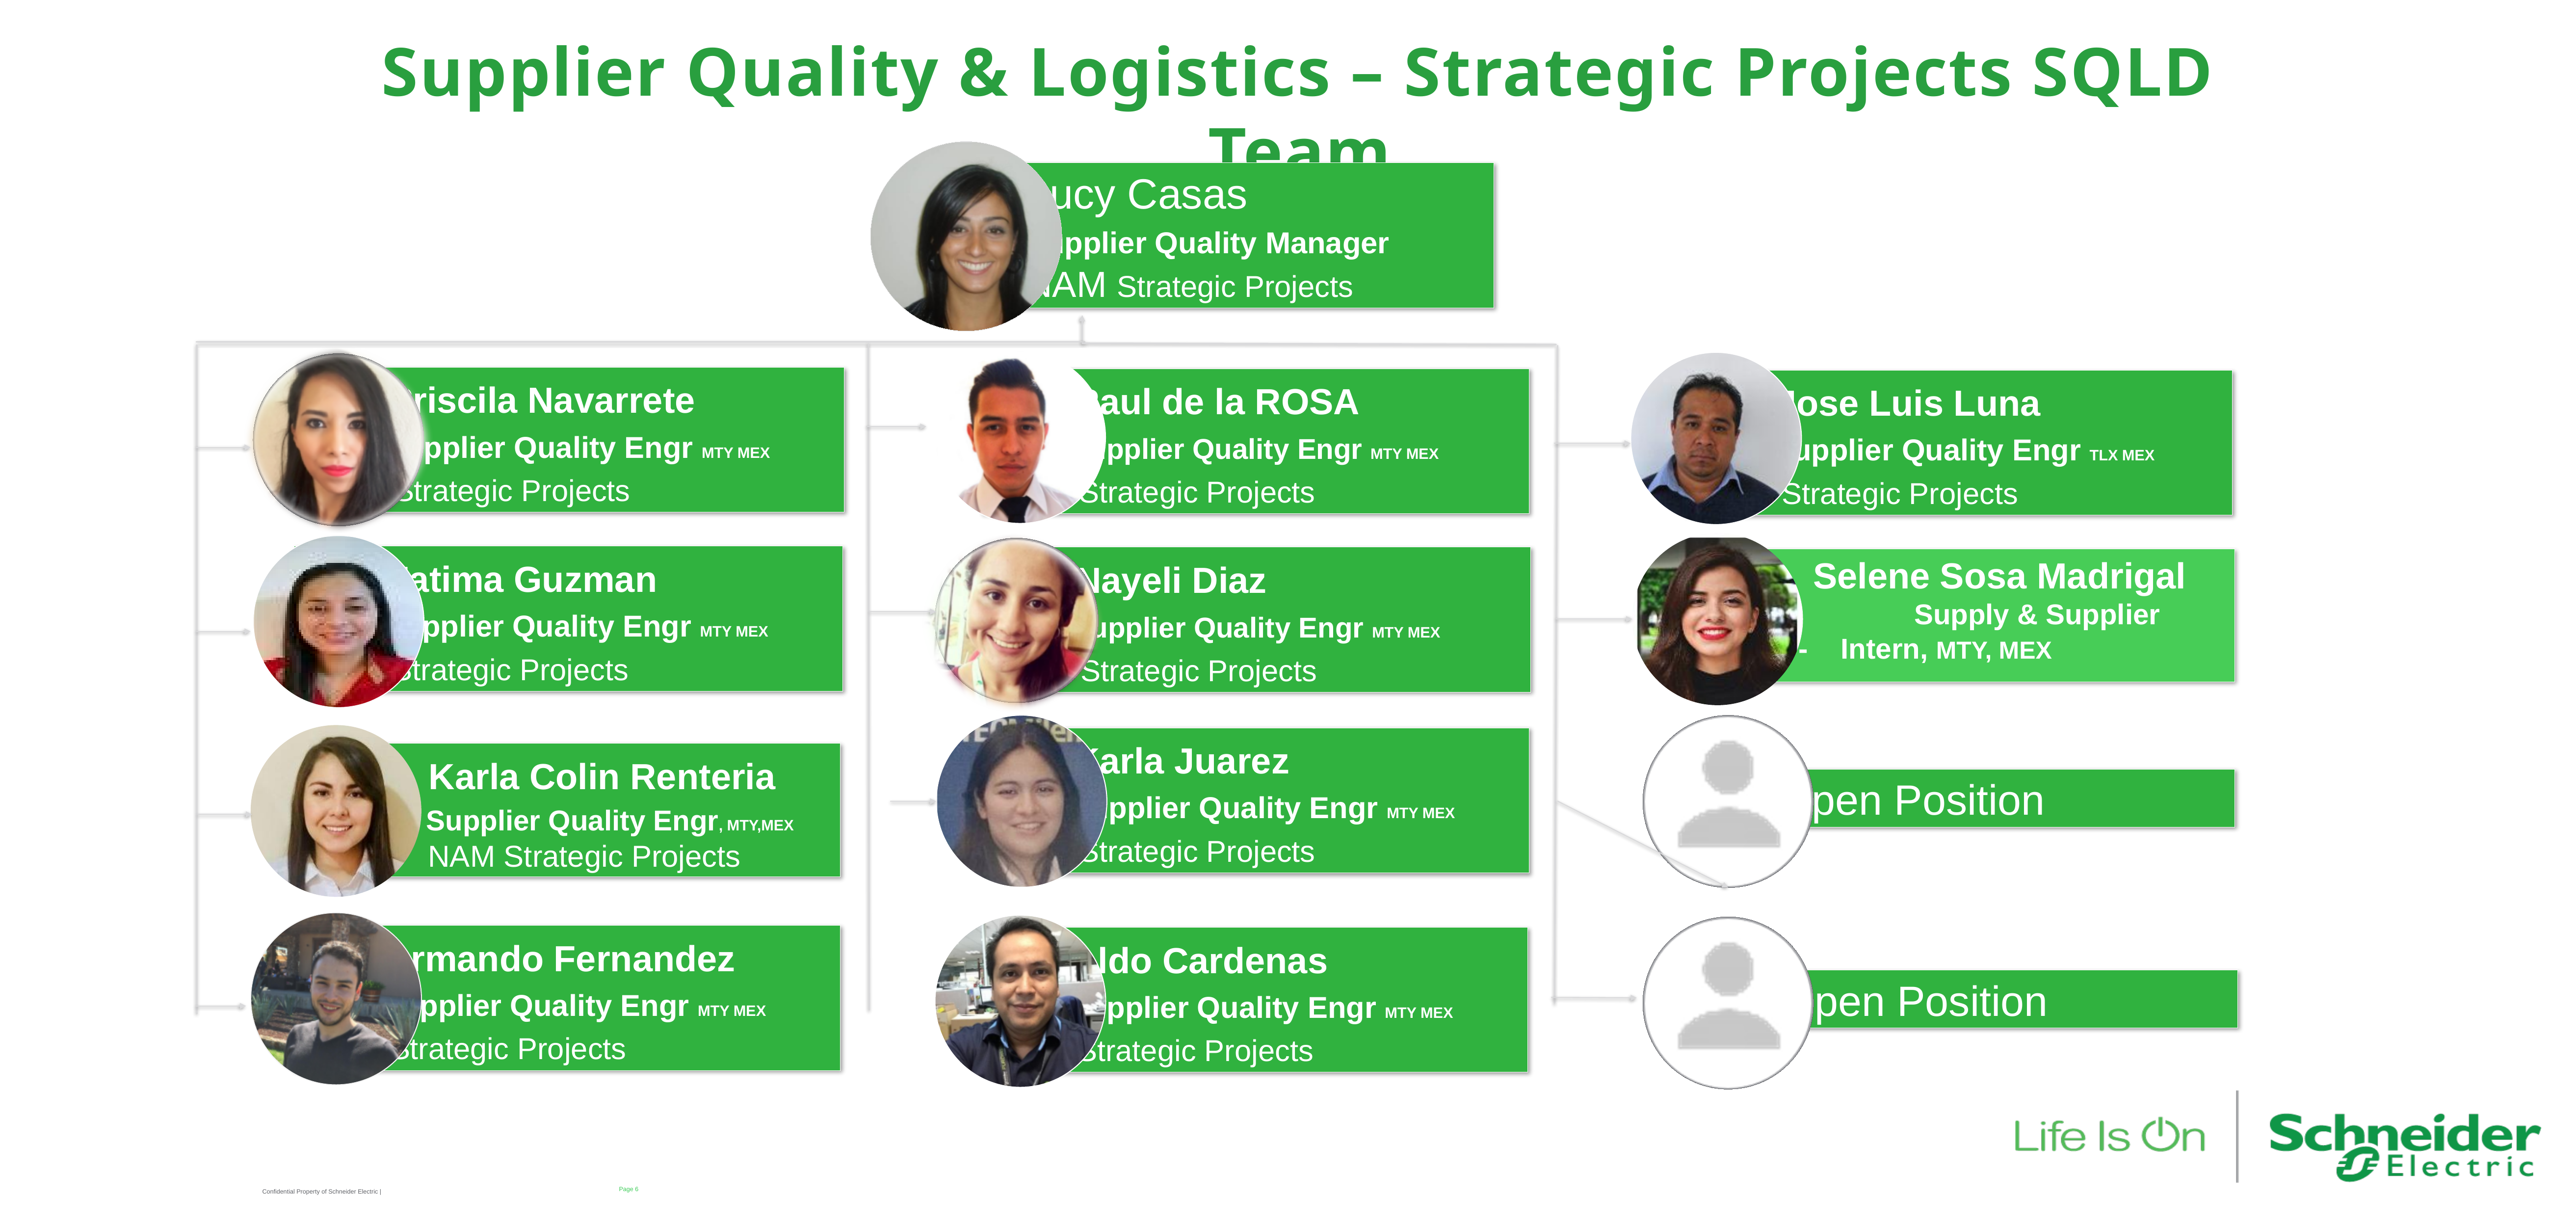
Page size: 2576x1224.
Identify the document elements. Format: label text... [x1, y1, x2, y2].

text_box Lucy Casas Supplier Quality Manager NAM Strategic Projects [1064, 162, 1494, 308]
slide_number Page 6 [619, 1185, 744, 1193]
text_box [921, 532, 1531, 714]
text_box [253, 538, 843, 708]
footer Confidential Property of Schneider Electric | [262, 1187, 622, 1195]
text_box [1642, 715, 2235, 888]
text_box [1554, 345, 1558, 443]
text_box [250, 912, 841, 1085]
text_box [1554, 447, 1558, 996]
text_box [1082, 343, 1556, 345]
picture [1991, 1069, 2566, 1204]
picture [870, 141, 1062, 331]
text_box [936, 715, 1530, 888]
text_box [250, 725, 841, 897]
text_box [243, 345, 845, 535]
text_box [1630, 352, 2233, 525]
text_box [935, 915, 1528, 1088]
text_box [1642, 916, 2238, 1090]
picture [934, 351, 1106, 524]
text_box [1632, 532, 2235, 706]
list Supplier Quality & Logistics – Strategic Projects SQLD Team [292, 19, 2308, 743]
